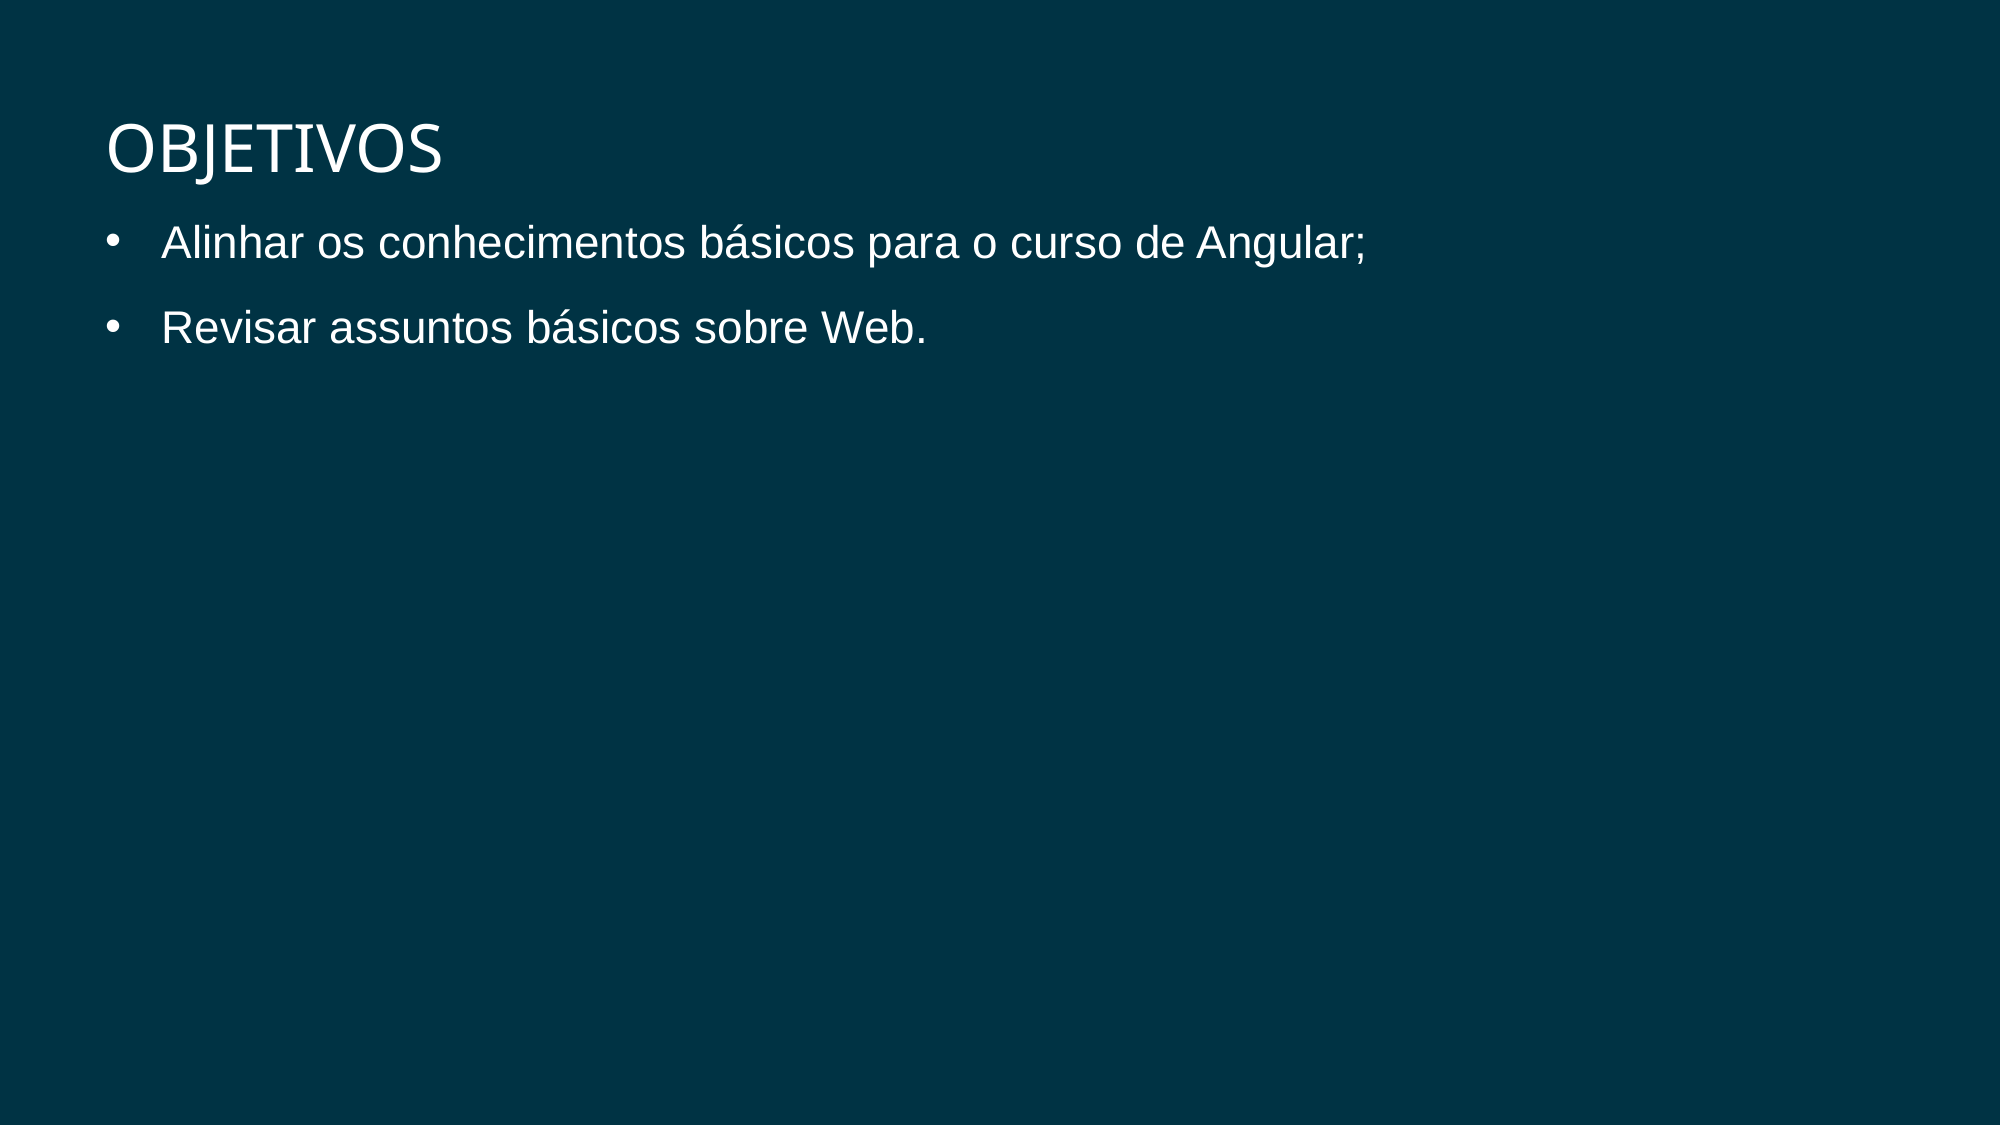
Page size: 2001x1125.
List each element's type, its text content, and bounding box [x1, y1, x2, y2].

text_box Alinhar os conhecimentos básicos para o curso de Angular; Revisar assuntos básicos sobre Web. [105, 207, 1540, 650]
text_box Objetivos [105, 121, 702, 186]
